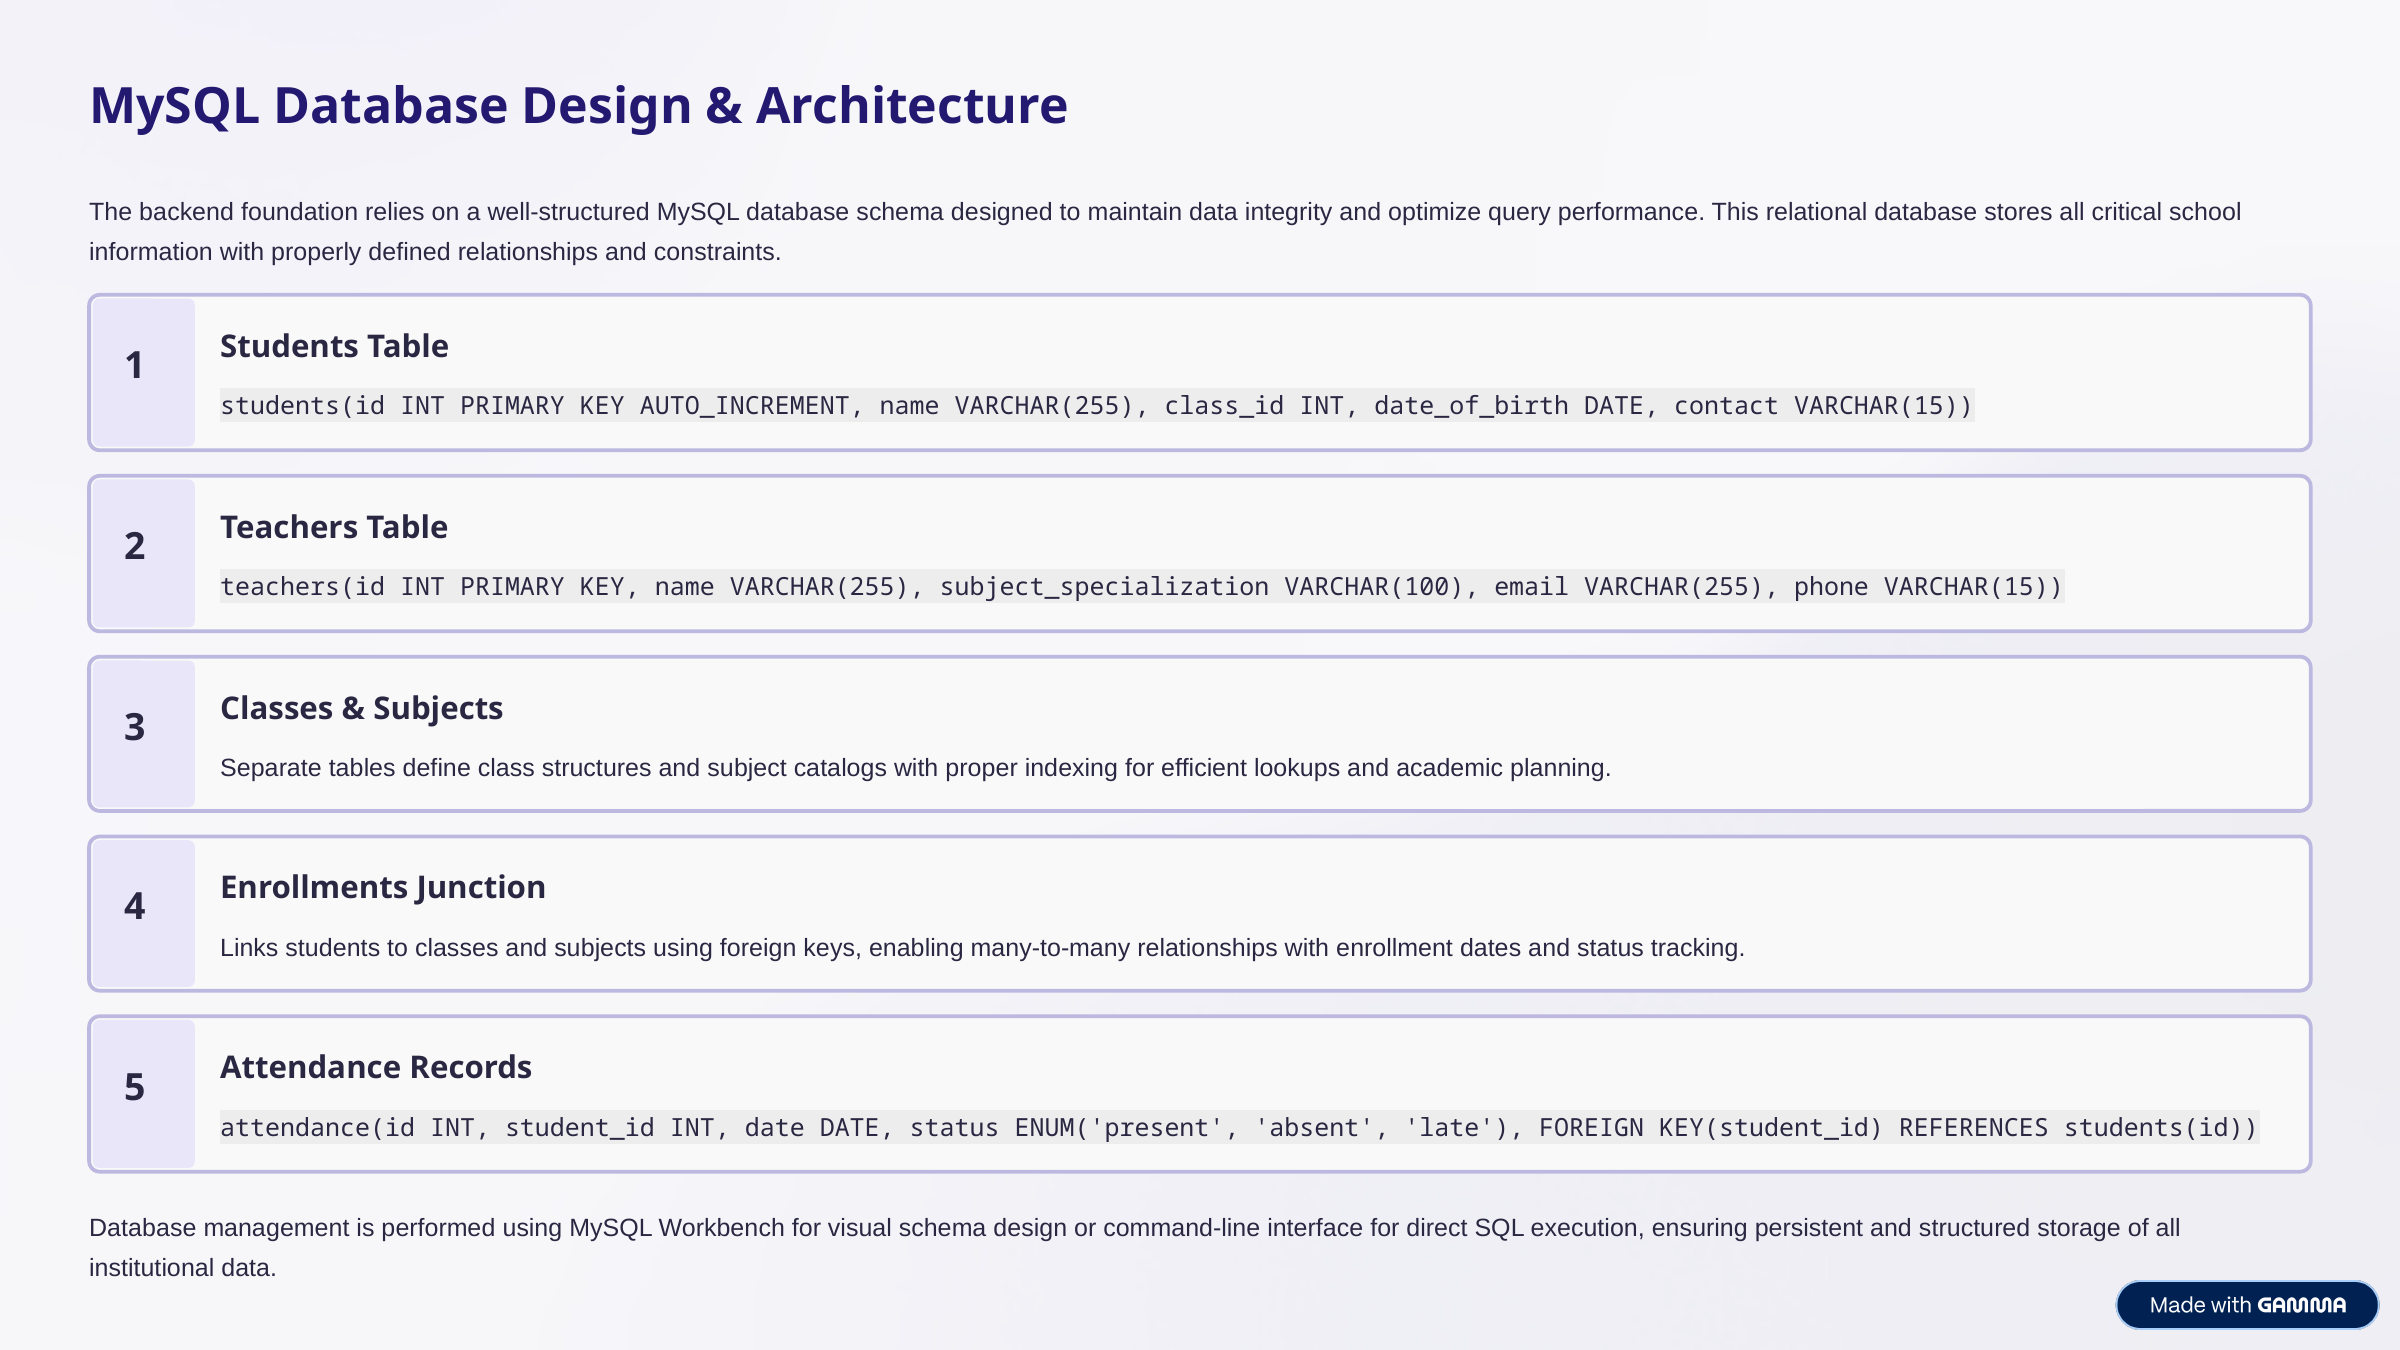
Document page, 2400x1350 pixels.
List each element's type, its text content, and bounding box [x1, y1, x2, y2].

text_box [92, 298, 195, 447]
text_box Students Table [220, 323, 539, 364]
picture [2106, 1271, 2389, 1339]
text_box [92, 840, 195, 987]
text_box [89, 1016, 2311, 1172]
text_box [92, 479, 195, 628]
text_box 2 [124, 529, 163, 578]
text_box Attendance Records [220, 1045, 539, 1086]
text_box [89, 294, 2311, 451]
text_box 5 [124, 1070, 163, 1118]
text_box [89, 656, 2311, 811]
text_box [89, 475, 2311, 632]
text_box Teachers Table [220, 504, 539, 545]
text_box Enrollments Junction [220, 865, 539, 906]
text_box Separate tables define class structures and subject catalogs with proper indexing for efficient lookups and academic planning. [220, 741, 2308, 782]
text_box [92, 1019, 195, 1168]
text_box Classes & Subjects [220, 685, 539, 726]
text_box attendance(id INT, student_id INT, date DATE, status ENUM('present', 'absent', 'late'), FOREIGN KEY(student_id) REFERENCES students(id)) [220, 1100, 2308, 1143]
text_box students(id INT PRIMARY KEY AUTO_INCREMENT, name VARCHAR(255), class_id INT, date_of_birth DATE, contact VARCHAR(15)) [220, 379, 2308, 422]
text_box 4 [124, 889, 163, 938]
text_box The backend foundation relies on a well-structured MySQL database schema designed to maintain data integrity and optimize query performance. This relational database stores all critical school information with properly defined relationships and constraints. [89, 184, 2311, 267]
text_box [92, 660, 195, 808]
text_box MySQL Database Design & Architecture [89, 70, 1033, 134]
text_box 1 [124, 348, 163, 397]
text_box [89, 836, 2311, 991]
text_box Links students to classes and subjects using foreign keys, enabling many-to-many relationships with enrollment dates and status tracking. [220, 920, 2308, 962]
text_box 3 [124, 710, 163, 758]
text_box teachers(id INT PRIMARY KEY, name VARCHAR(255), subject_specialization VARCHAR(100), email VARCHAR(255), phone VARCHAR(15)) [220, 560, 2308, 603]
text_box Database management is performed using MySQL Workbench for visual schema design or command-line interface for direct SQL execution, ensuring persistent and structured storage of all institutional data. [89, 1200, 2311, 1282]
